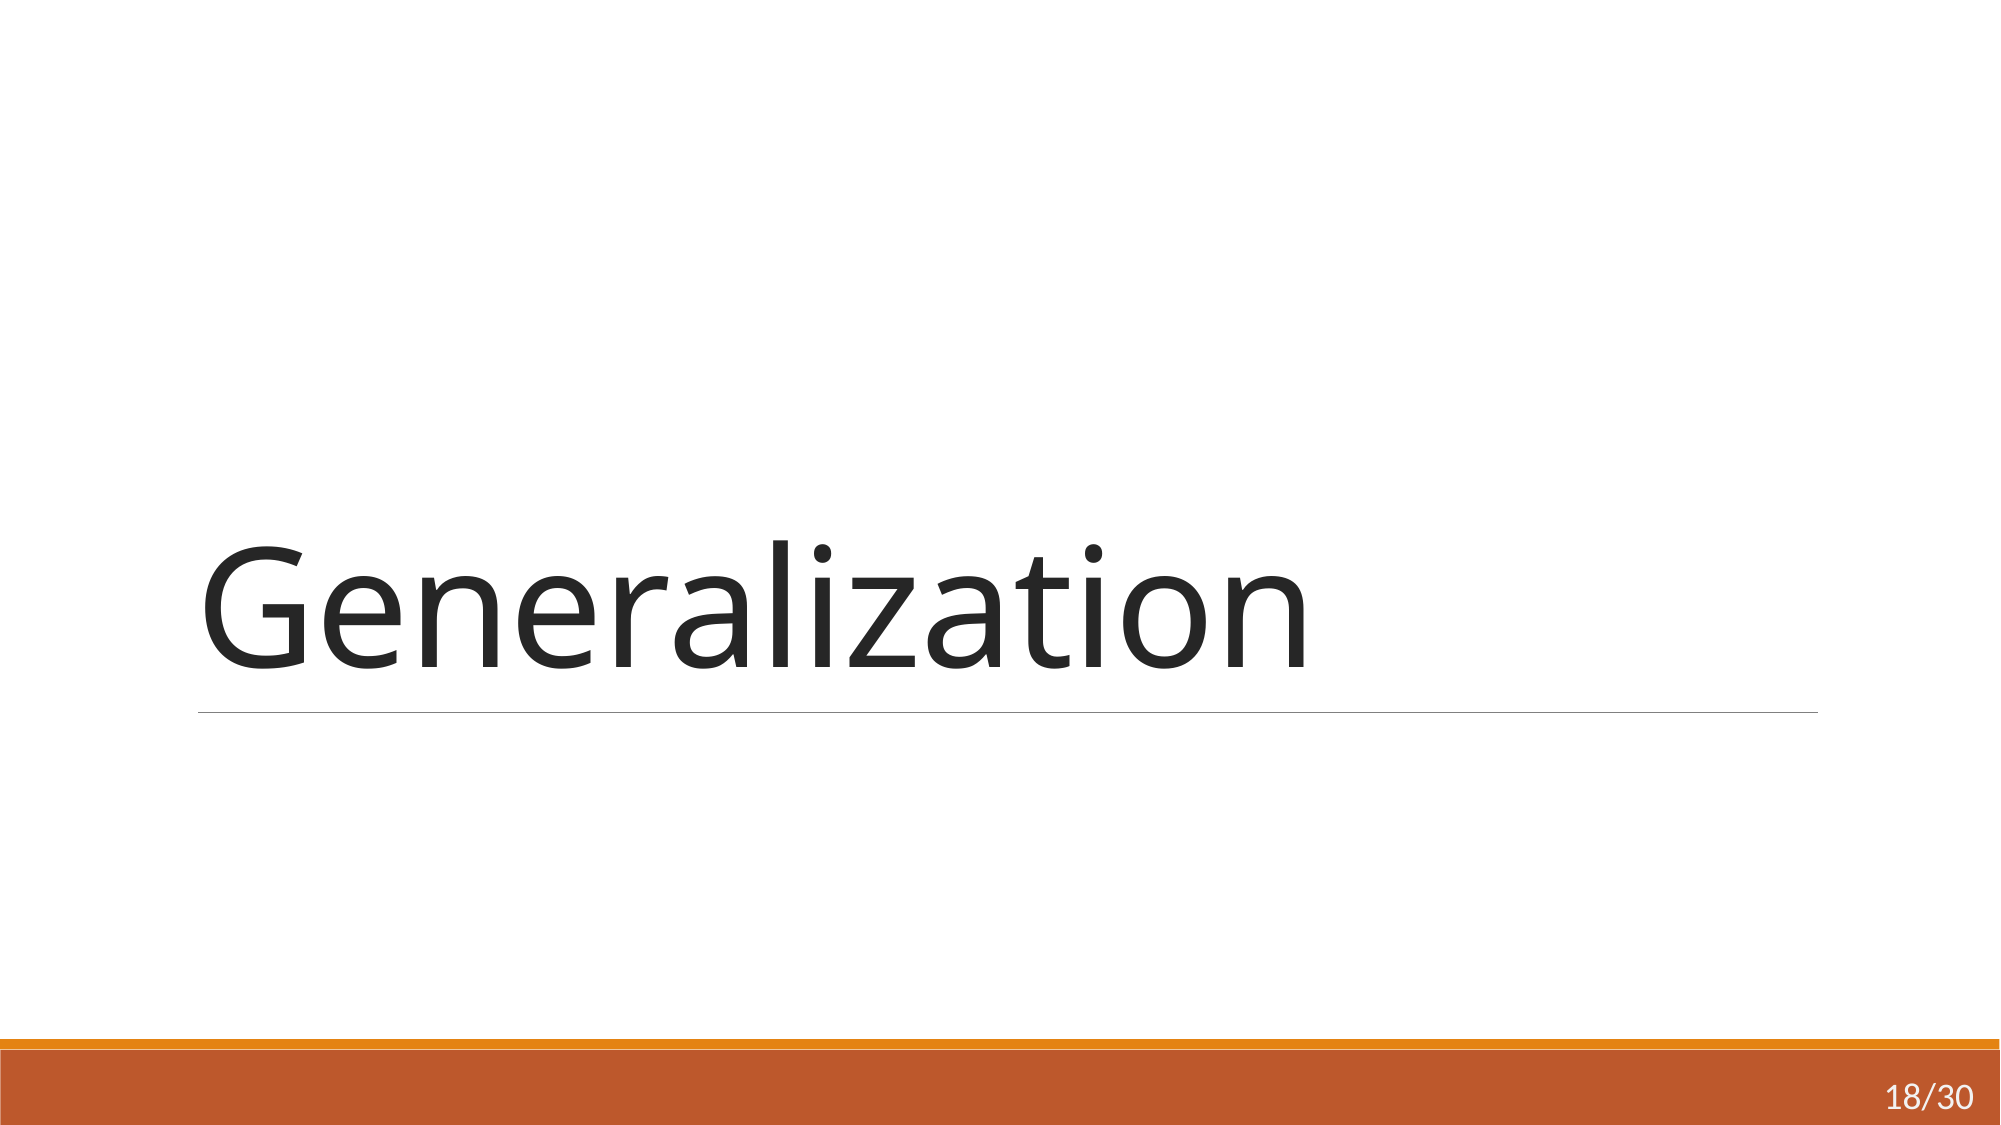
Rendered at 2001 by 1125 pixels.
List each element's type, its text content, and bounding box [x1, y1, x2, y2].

title Generalization [180, 124, 1830, 710]
text_box 18/30 [1868, 1064, 1990, 1125]
